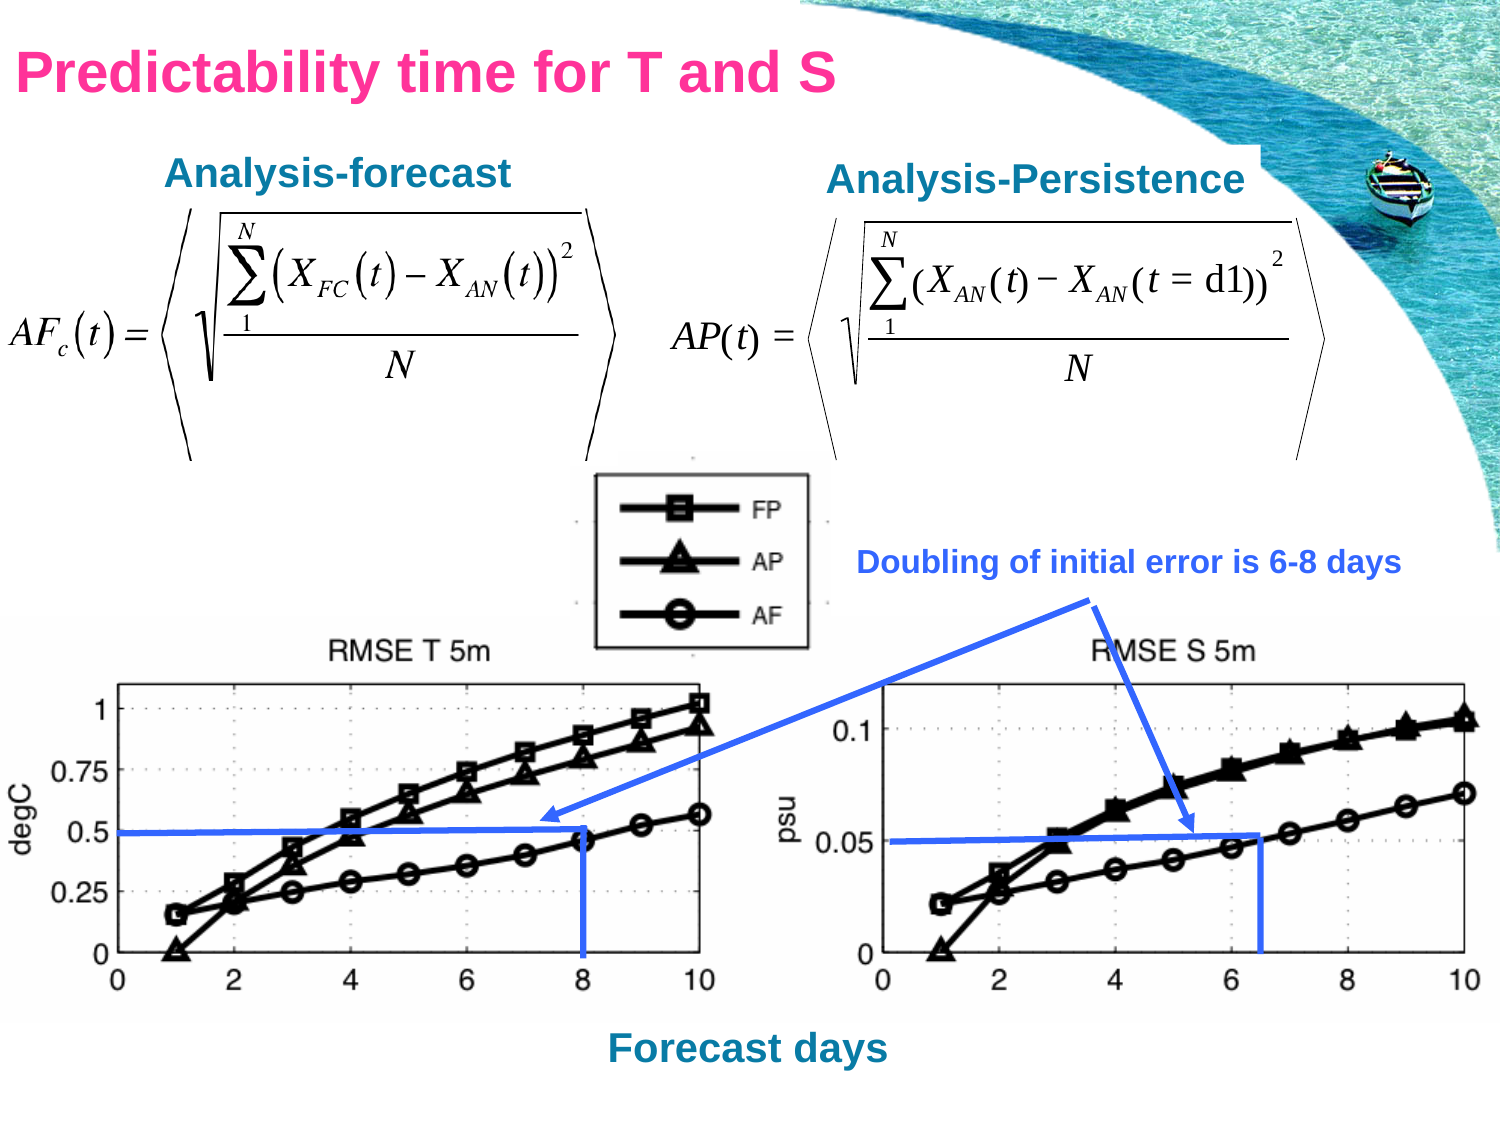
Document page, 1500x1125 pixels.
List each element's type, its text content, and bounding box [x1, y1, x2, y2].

text_box Analysis-forecast [148, 138, 527, 201]
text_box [116, 533, 1422, 959]
picture [0, 616, 1500, 1023]
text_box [0, 202, 619, 466]
picture [570, 450, 831, 533]
text_box Analysis-Persistence [810, 144, 1261, 210]
text_box Forecast days [592, 1031, 904, 1079]
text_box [665, 214, 1330, 465]
title Predictability time for T and S [0, 0, 1087, 138]
